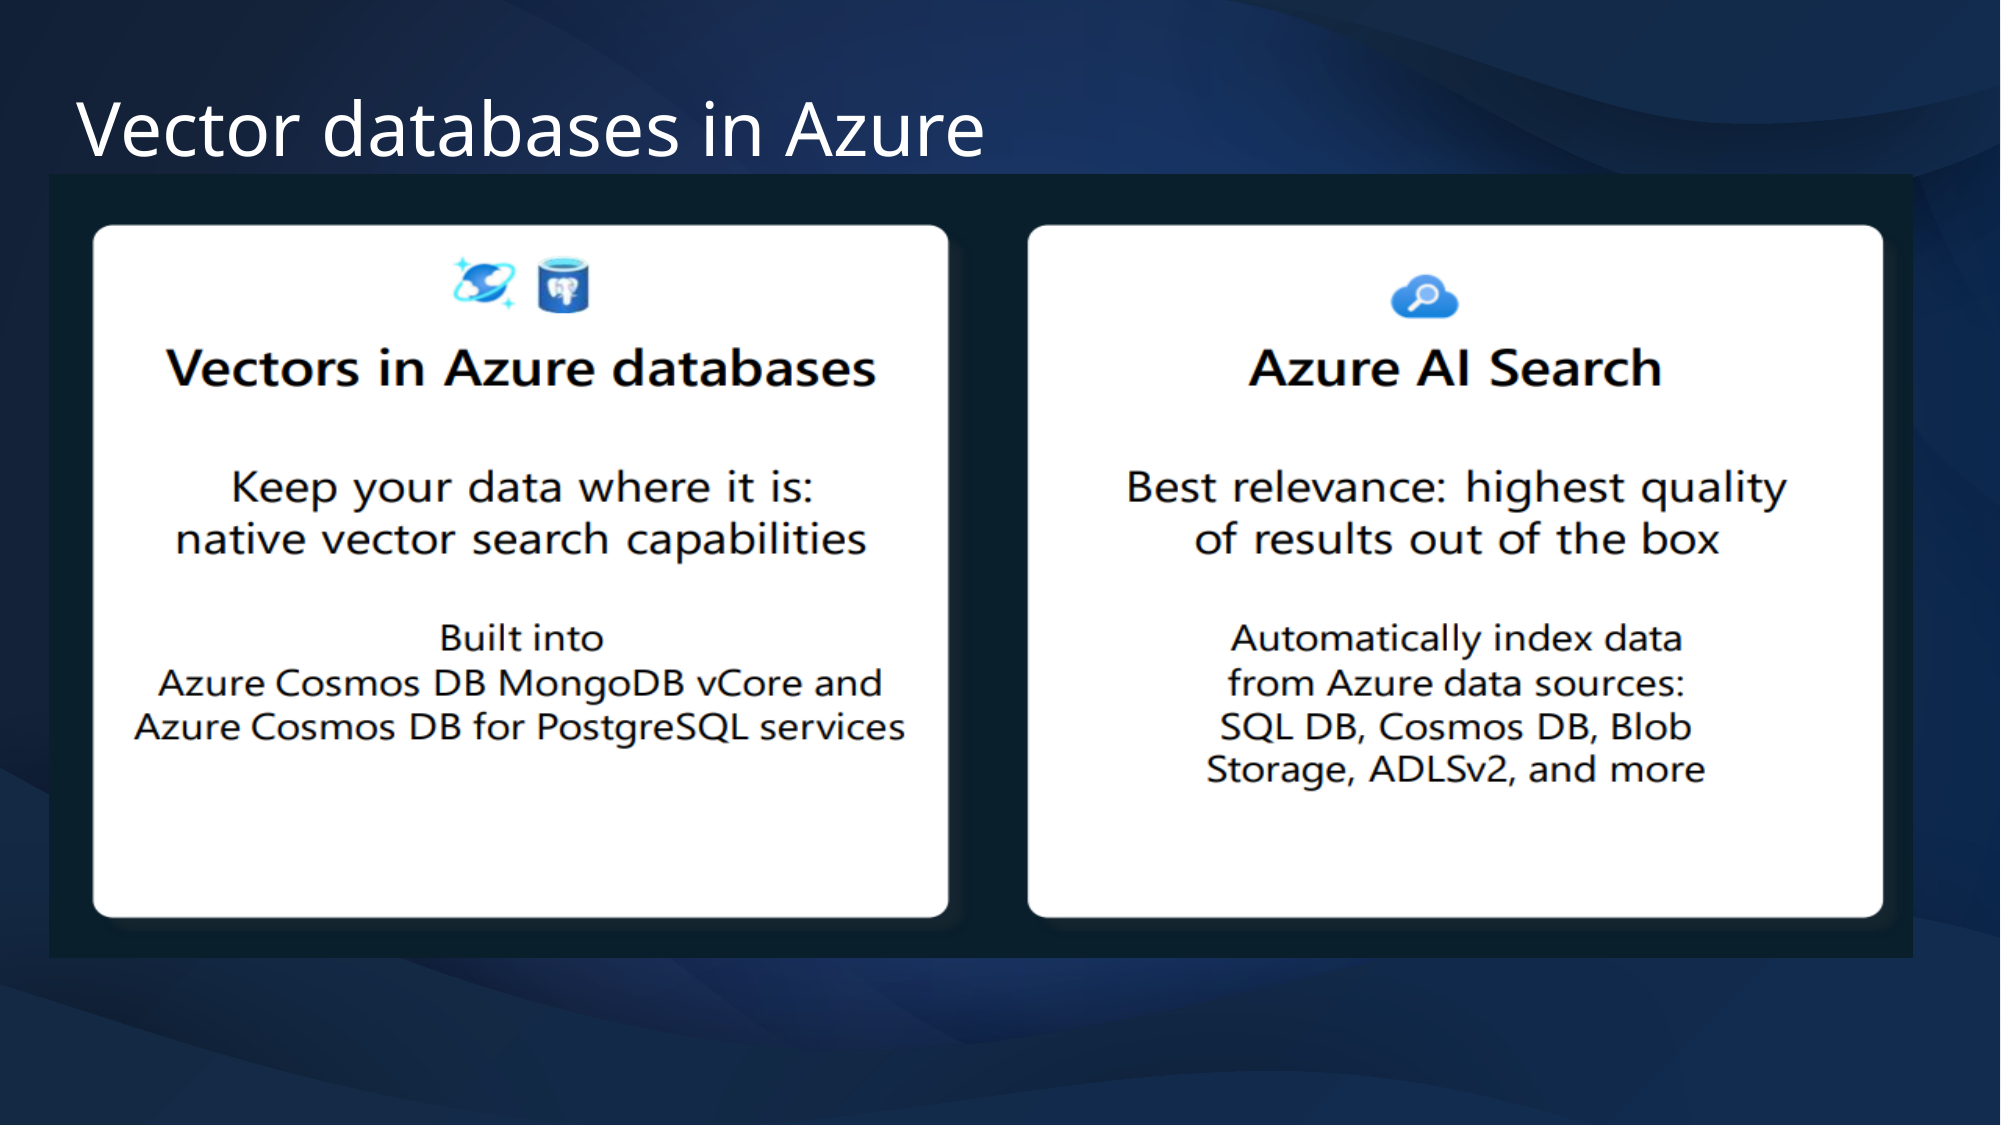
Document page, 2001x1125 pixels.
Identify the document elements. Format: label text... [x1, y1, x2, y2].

picture [0, 0, 2000, 1050]
title Vector databases in Azure [76, 92, 1885, 173]
